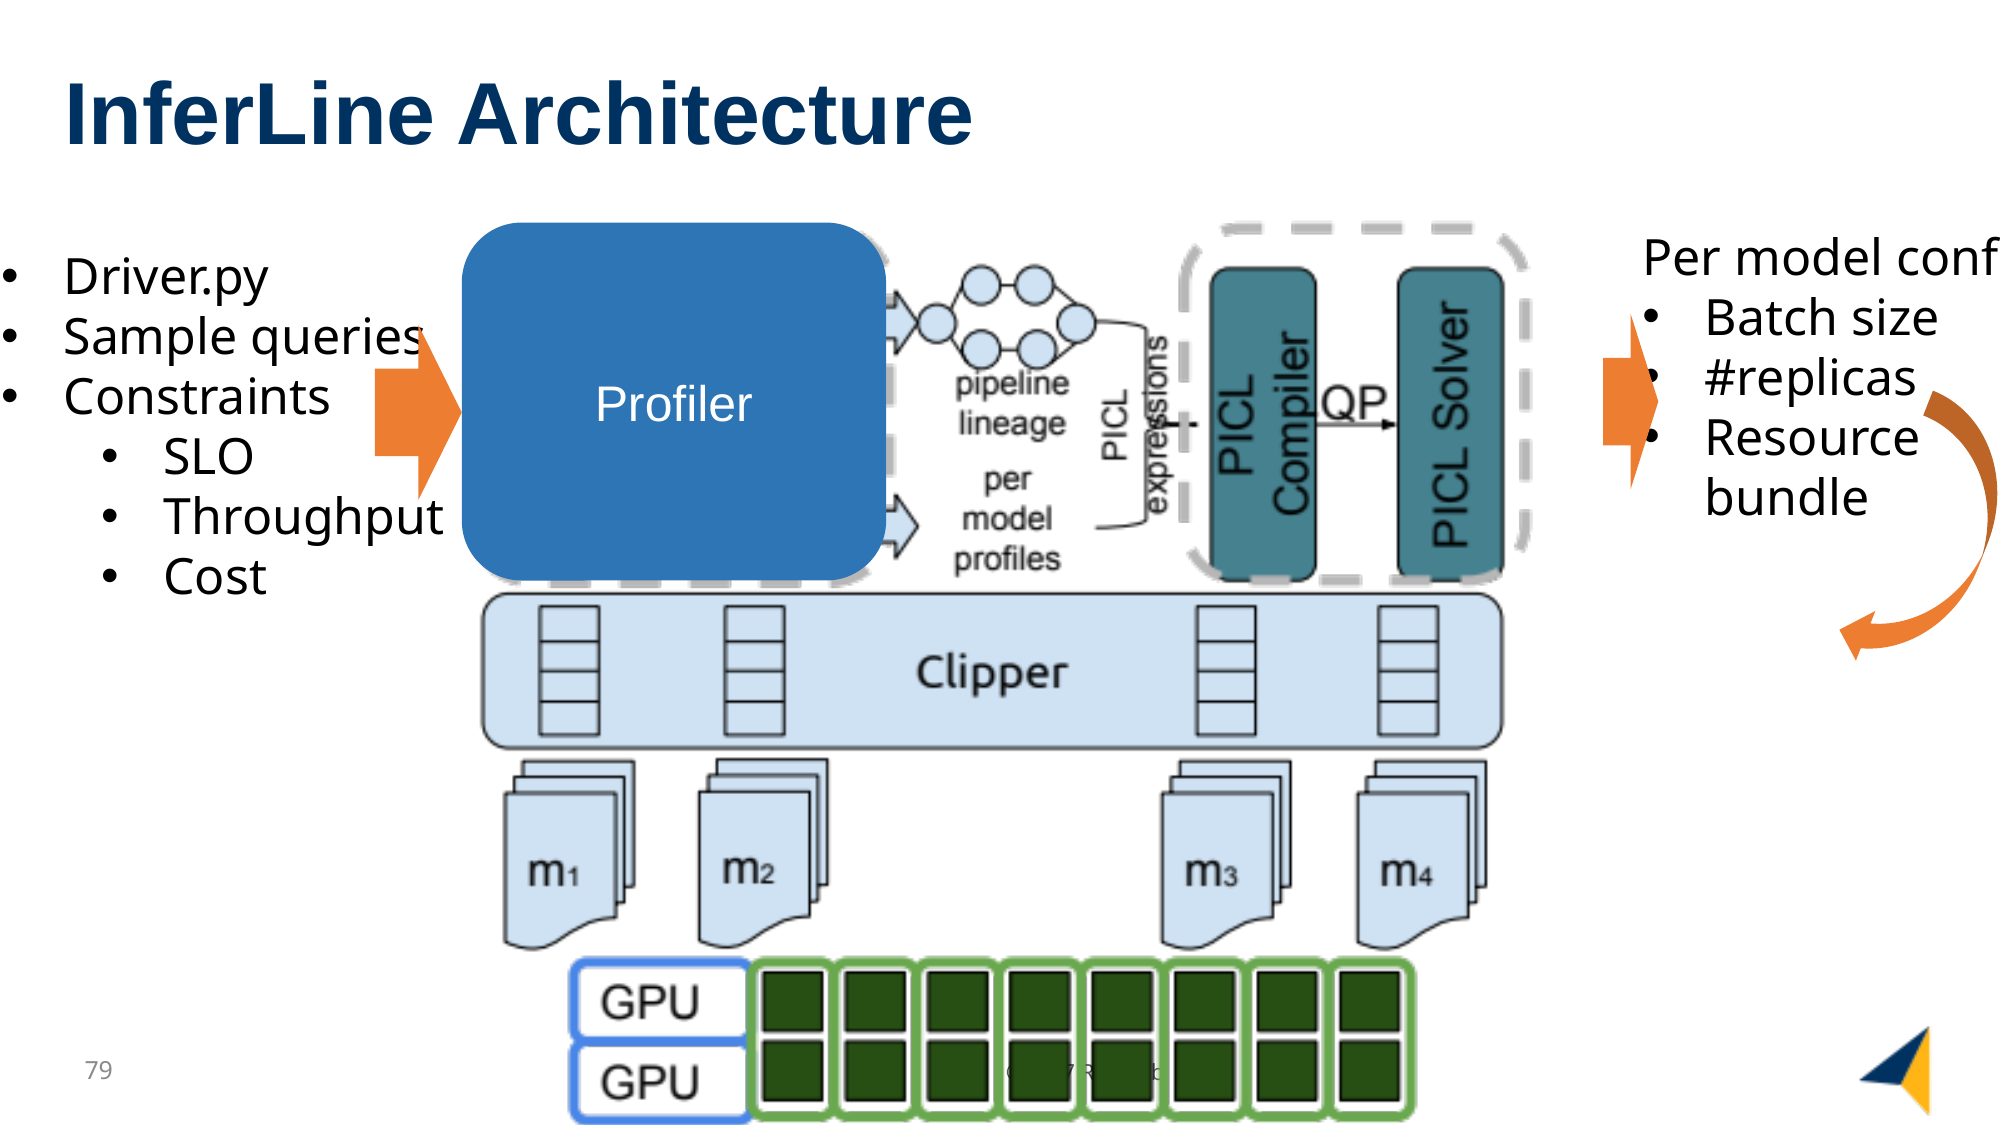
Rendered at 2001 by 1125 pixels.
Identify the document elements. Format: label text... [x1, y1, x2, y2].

text_box Driver.py Sample queries Constraints SLO Throughput Cost [0, 237, 460, 613]
picture [461, 217, 1539, 1125]
text_box [374, 324, 461, 501]
text_box [1838, 389, 1998, 662]
text_box Per model conf Batch size #replicas Resource bundle [1627, 217, 2000, 533]
picture [1859, 1025, 1932, 1118]
slide_number 79 [8, 1028, 129, 1115]
text_box [1602, 313, 1659, 490]
title InferLine Architecture [49, 53, 1914, 179]
